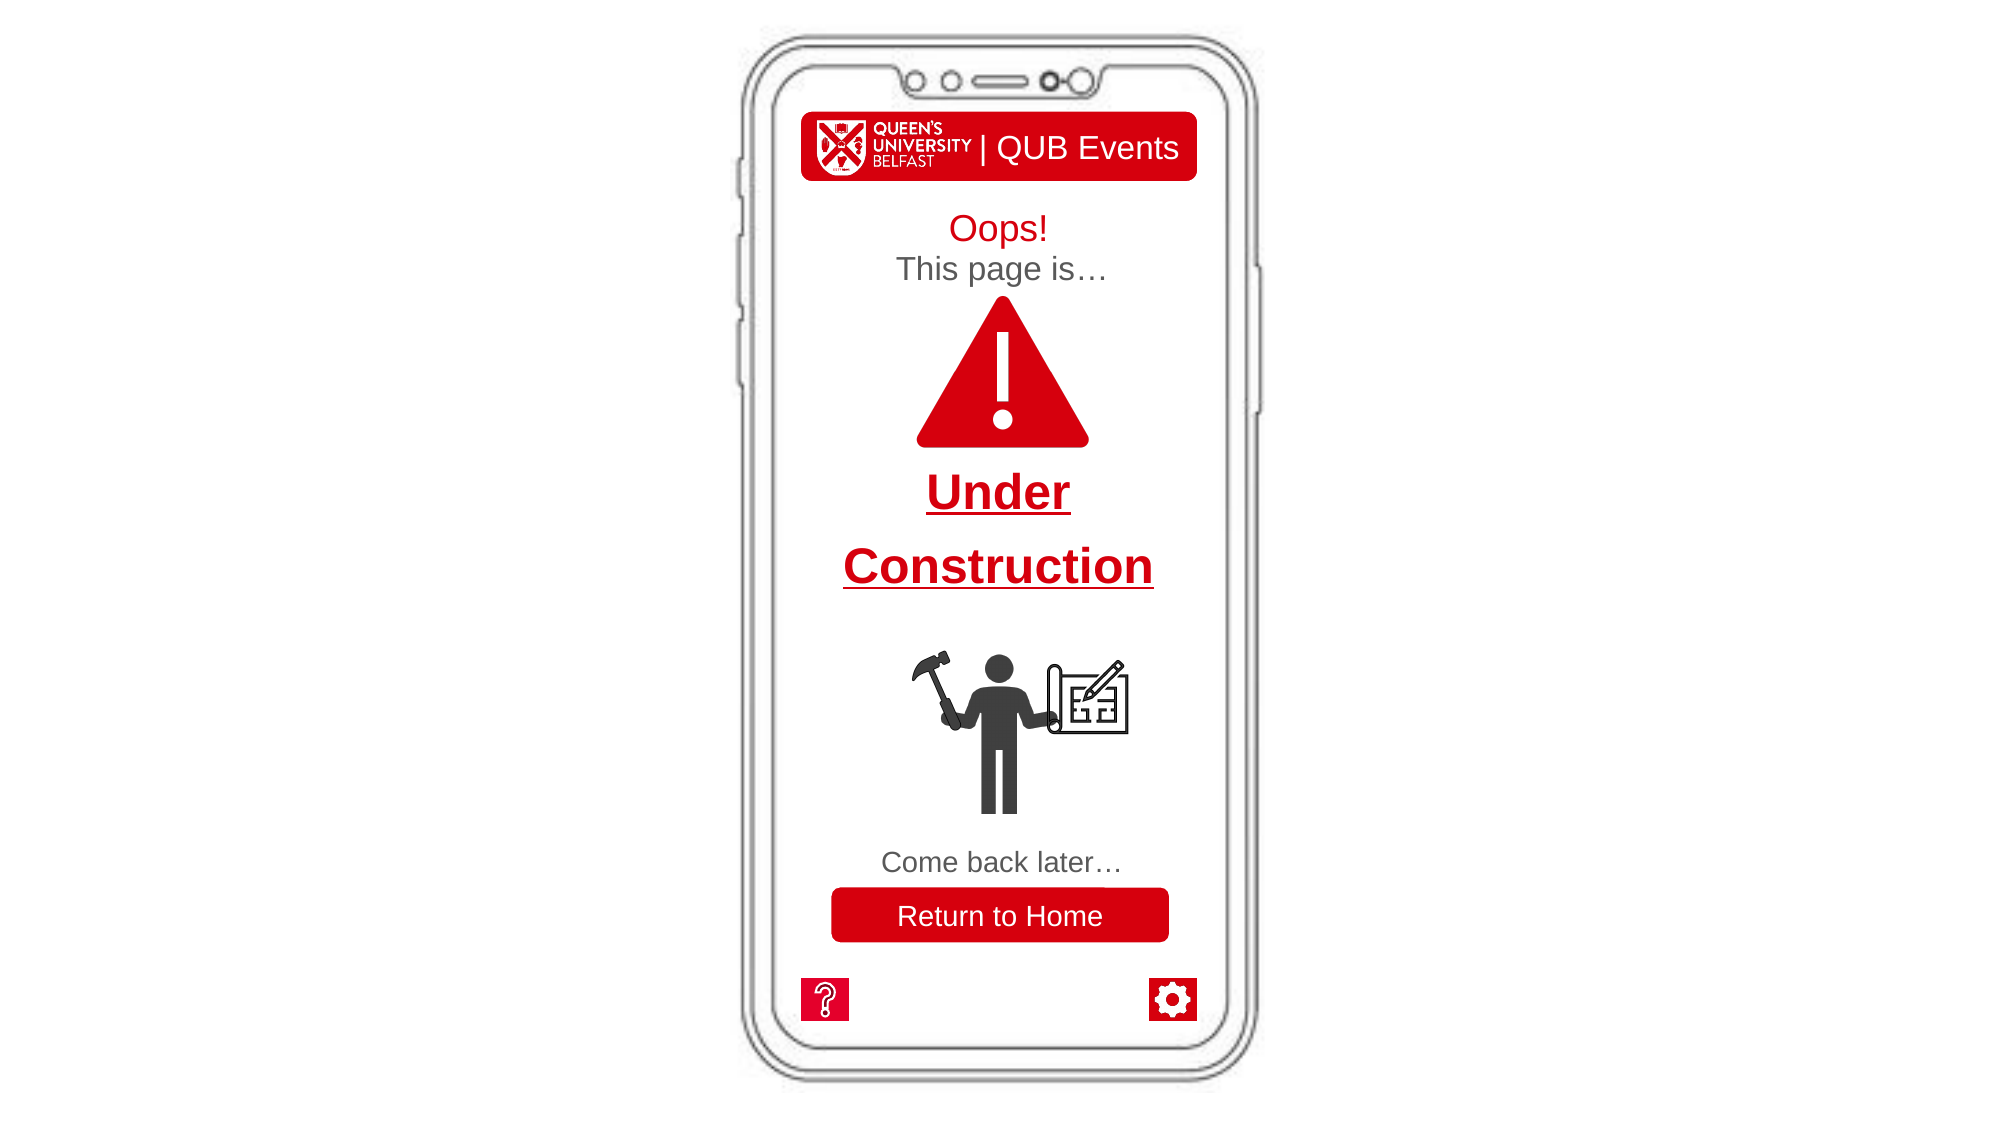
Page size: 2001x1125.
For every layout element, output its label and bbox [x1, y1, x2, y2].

picture [730, 24, 1270, 1093]
